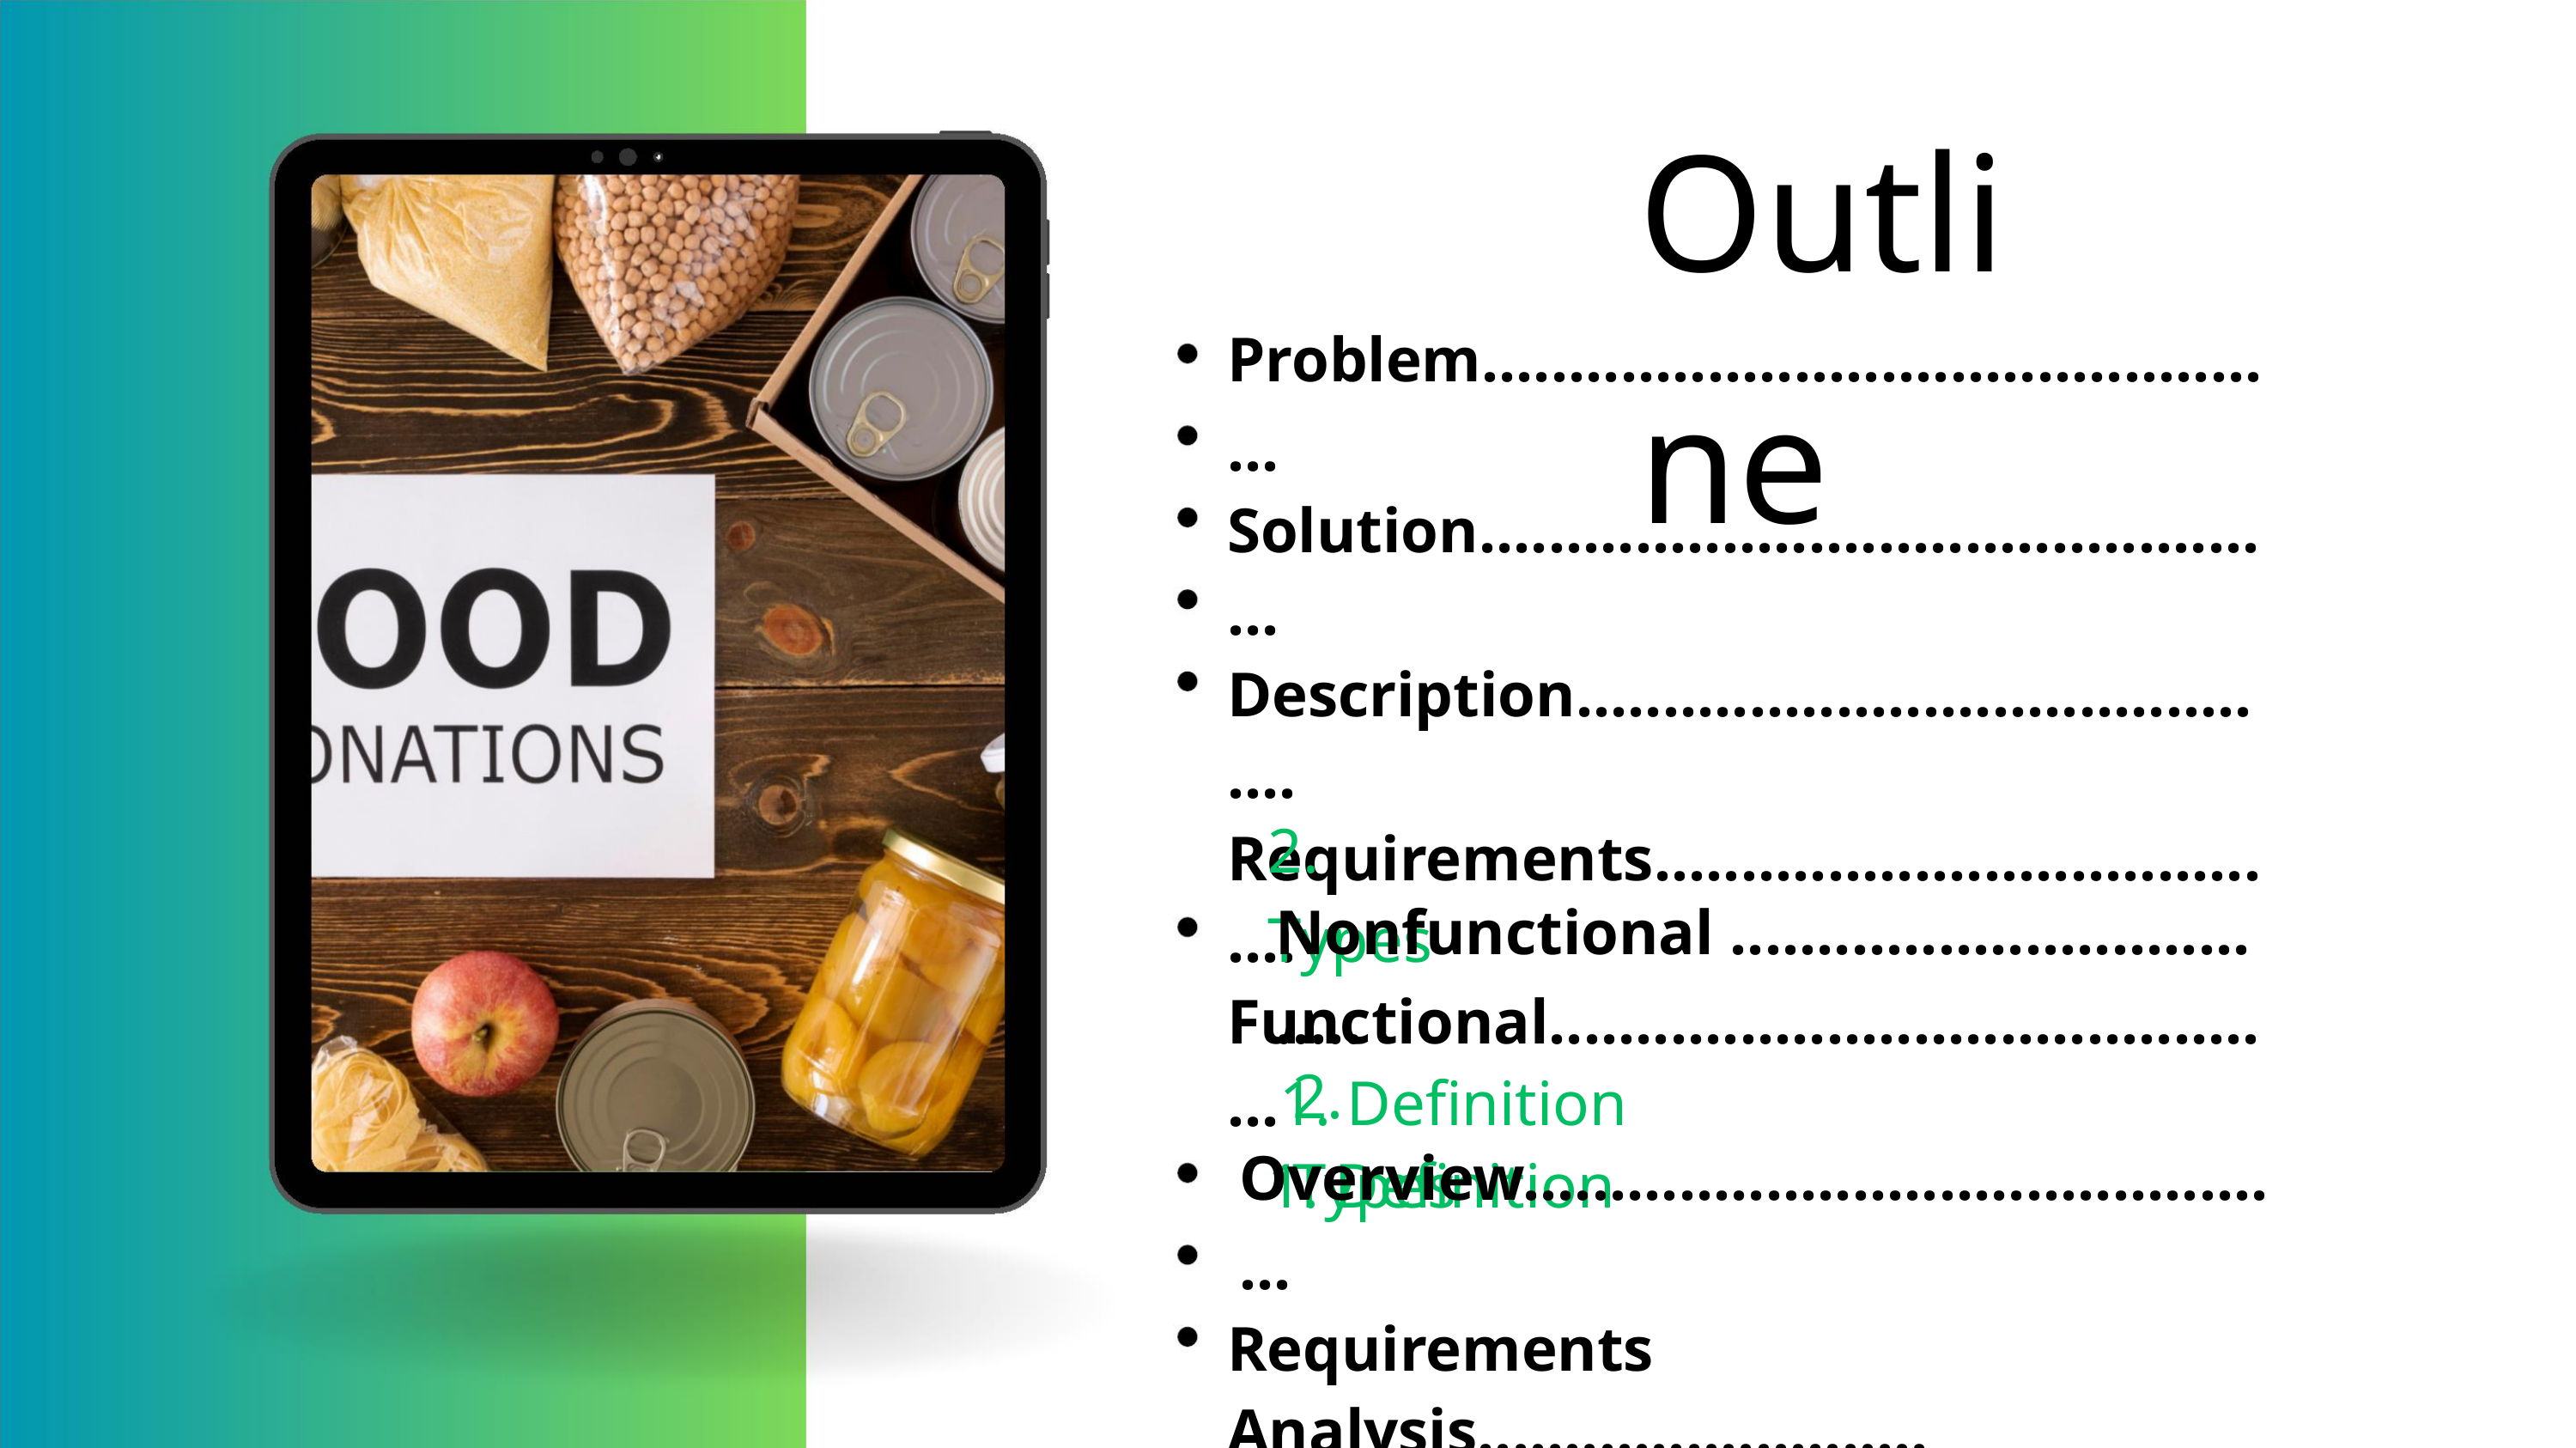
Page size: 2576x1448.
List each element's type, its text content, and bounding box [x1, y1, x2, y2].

text_box 2. Types [1267, 795, 1494, 975]
text_box 2. Types [1292, 1041, 1518, 1123]
text_box Nonfunctional ................................... 1. Definition [1275, 877, 2266, 1123]
text_box [0, 0, 2576, 1448]
text_box Problem................................................ Solution................................................ Description........................................... Requirements....................................... Functional............................................ 1. Definition [1227, 304, 2269, 1123]
text_box Outline [1638, 52, 2082, 304]
text_box Overview.............................................. Requirements Analysis.......................... Requirement specification..................... [1227, 1123, 2274, 1448]
